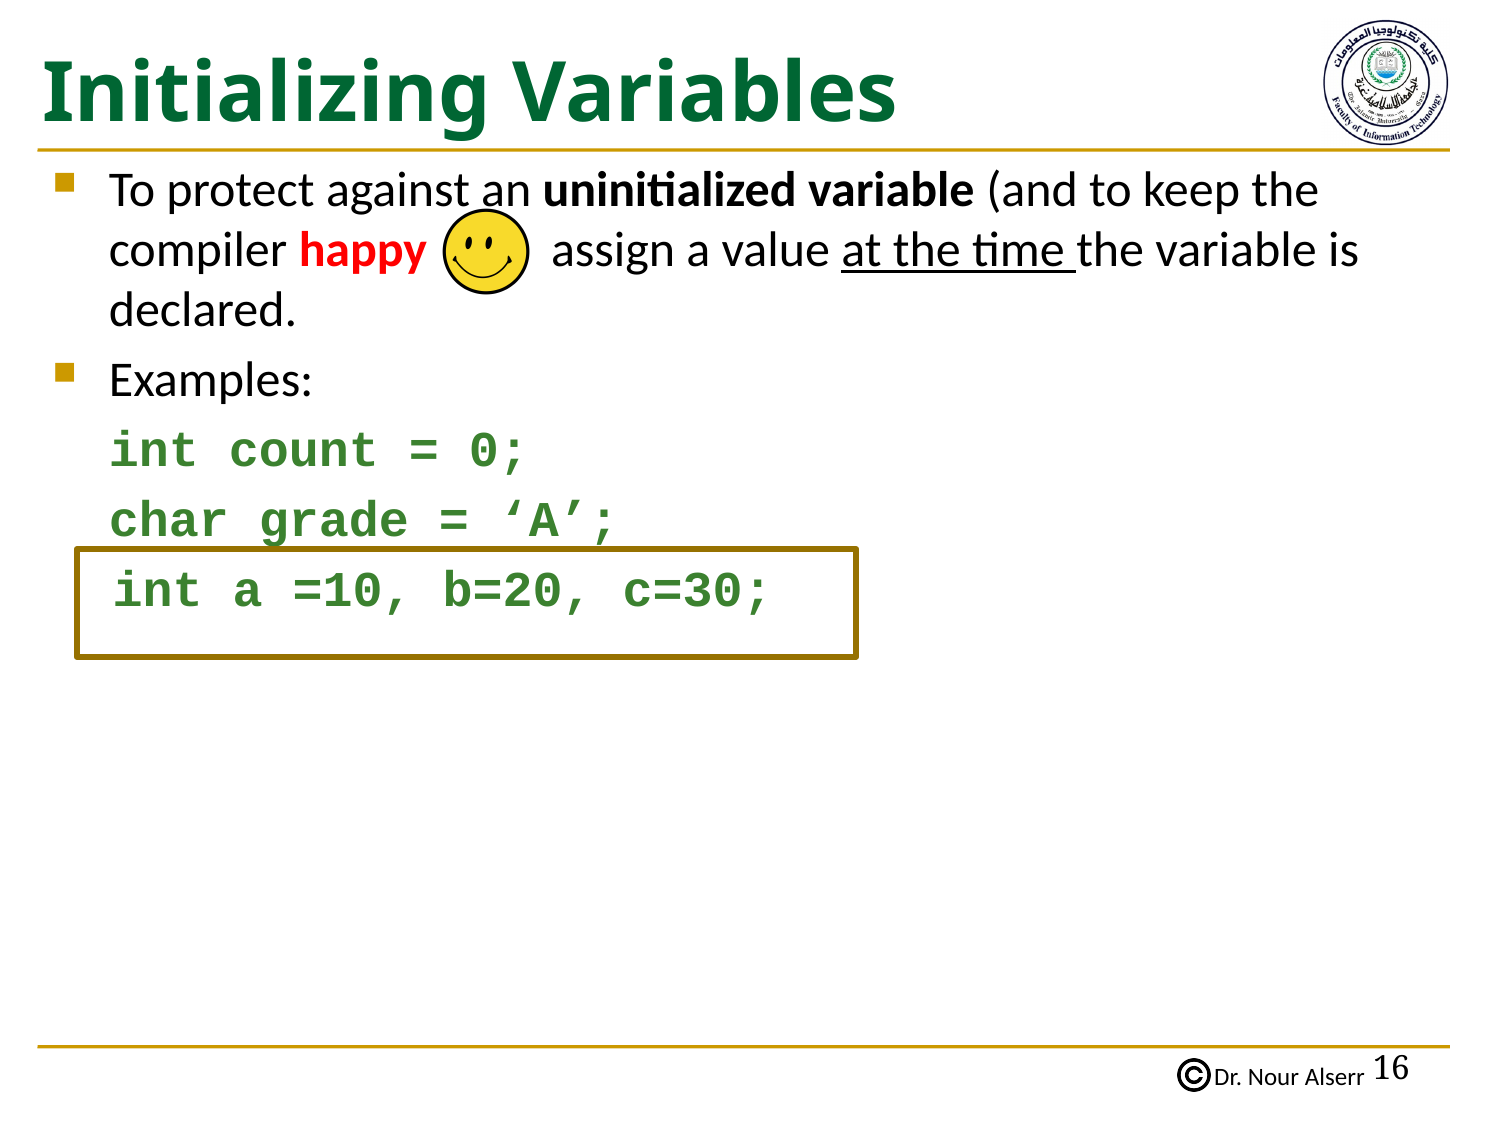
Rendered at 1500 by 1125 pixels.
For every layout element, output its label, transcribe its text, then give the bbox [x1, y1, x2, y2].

list To protect against an uninitialized variable (and to keep the compiler happy assign a value at the time the variable is declared. Examples: int count = 0; char grade = ‘A’; int a =10, b=20, c=30; [37, 148, 1451, 950]
picture [1321, 18, 1450, 30]
text_box [75, 547, 858, 659]
slide_number 16 [1074, 1023, 1426, 1100]
title Initializing Variables [26, 30, 1461, 207]
picture [442, 207, 530, 295]
